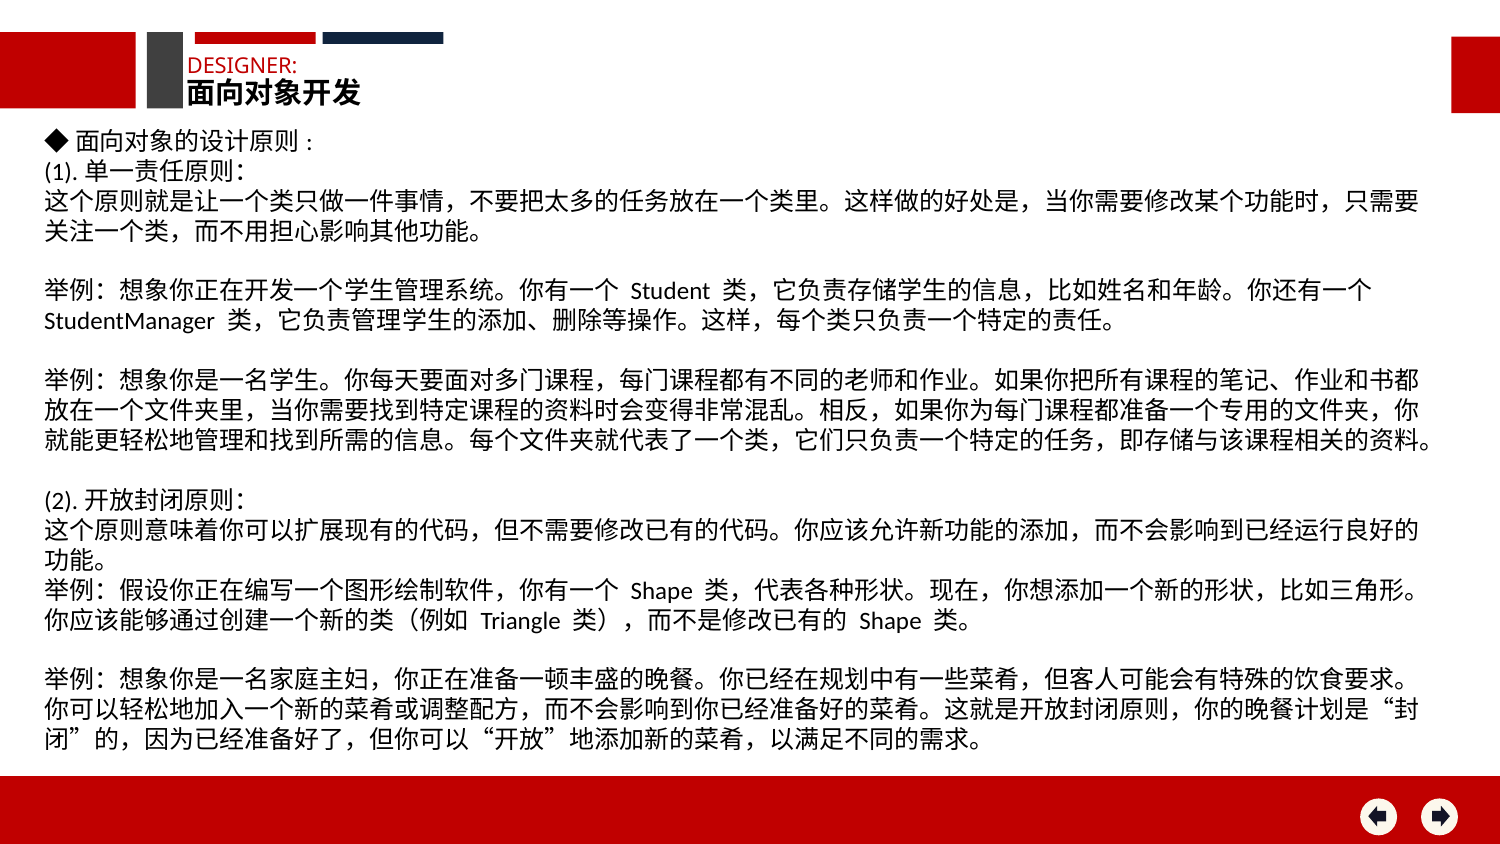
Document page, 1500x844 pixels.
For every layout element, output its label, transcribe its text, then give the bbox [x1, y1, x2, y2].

text_box DESIGNER: [172, 43, 313, 67]
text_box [194, 31, 444, 45]
text_box ◆面向对象的设计原则: (1).单一责任原则： 这个原则就是让一个类只做一件事情，不要把太多的任务放在一个类里。这样做的好处是，当你需要修改某个功能时，只需要关注一个类，而不用担心影响其他功能。 举例：想象你正在开发一个学生管理系统。你有一个 Student 类，它负责存储学生的信息，比如姓名和年龄。你还有一个 StudentManager 类，它负责管理学生的添加、删除等操作。这样，每个类只负责一个特定的责任。 举例：想象你是一名学生。你每天要面对多门课程，每门课程都有不同的老师和作业。如果你把所有课程的笔记、作业和书都放在一个文件夹里，当你需要找到特定课程的资料时会变得非常混乱。相反，如果你为每门课程都准备一个专用的文件夹，你就能更轻松地管理和找到所需的信息。每个文件夹就代表了一个类，它们只负责一个特定的任务，即存储与该课程相关的资料。 (2).开放封闭原则： 这个原则意味着你可以扩展现有的代码，但不需要修改已有的代码。你应该允许新功能的添加，而不会影响到已经运行良好的功能。 举例：假设你正在编写一个图形绘制软件，你有一个 Shape 类，代表各种形状。现在，你想添加一个新的形状，比如三角形。你应该能够通过创建一个新的类（例如 Triangle 类），而不是修改已有的 Shape 类。 举例：想象你是一名家庭主妇，你正在准备一顿丰盛的晚餐。你已经在规划中有一些菜肴，但客人可能会有特殊的饮食要求。你可以轻松地加入一个新的菜肴或调整配方，而不会影响到你已经准备好的菜肴。这就是开放封闭原则，你的晚餐计划是“封闭”的，因为已经准备好了，但你可以“开放”地添加新的菜肴，以满足不同的需求。 [29, 117, 1454, 792]
text_box 面向对象开发 [171, 67, 672, 117]
